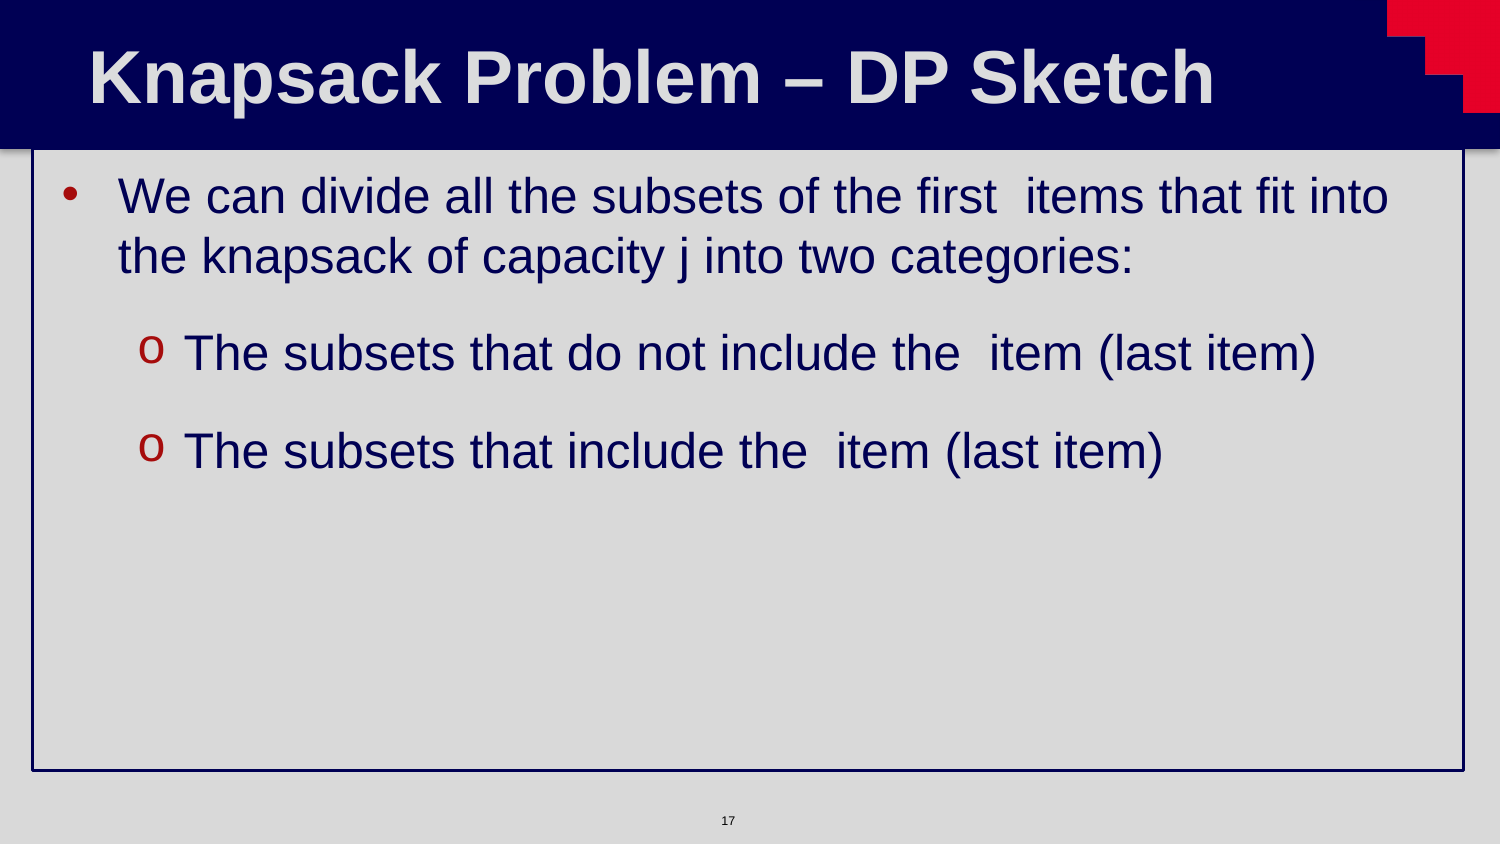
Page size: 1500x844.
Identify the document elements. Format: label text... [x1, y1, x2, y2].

picture [1387, 0, 1500, 113]
title Knapsack Problem – DP Sketch [0, 0, 1356, 150]
